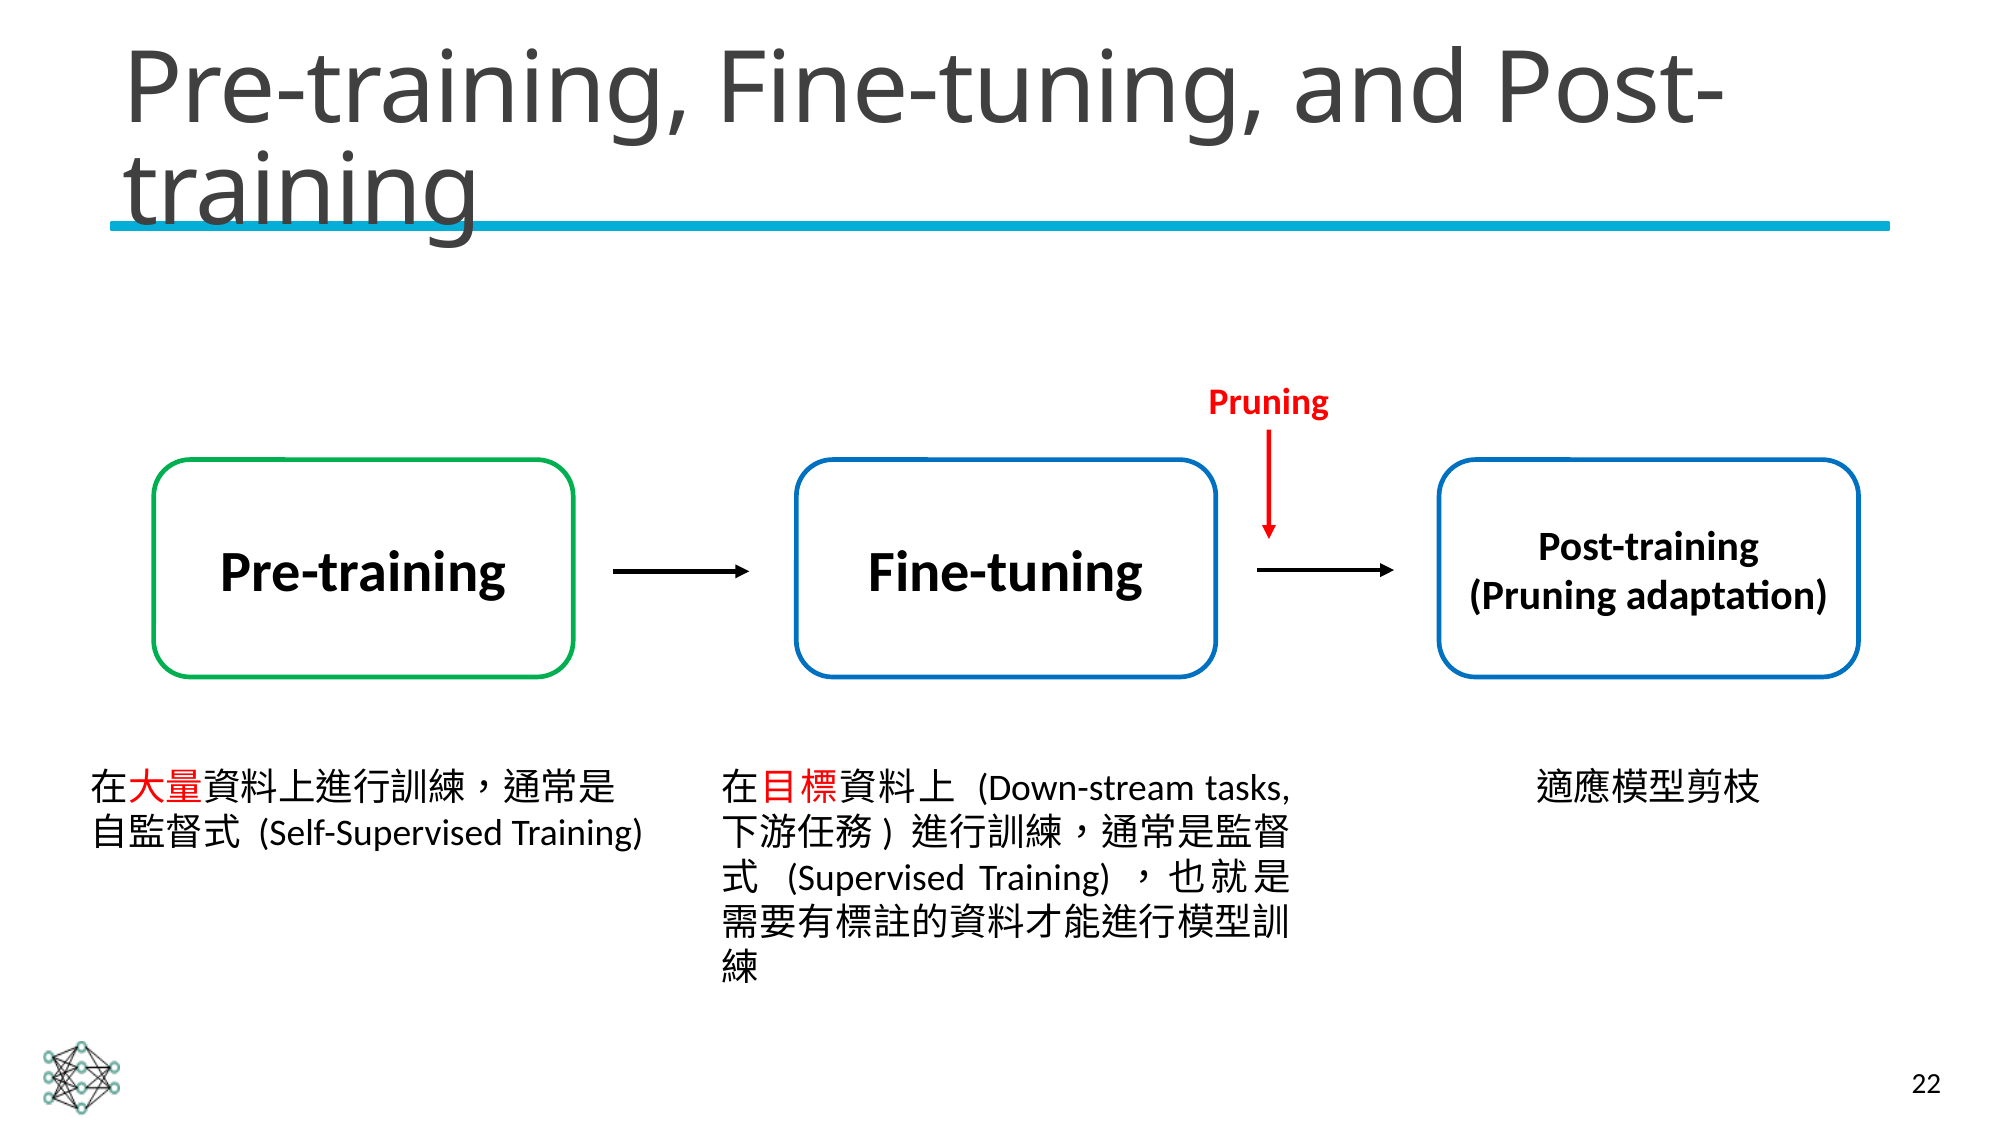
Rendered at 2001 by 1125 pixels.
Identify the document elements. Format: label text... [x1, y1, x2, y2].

title Pre-training, Fine-tuning, and Post-training [107, 58, 1899, 228]
text_box Fine-tuning [795, 458, 1218, 679]
text_box Pre-training [152, 458, 575, 679]
picture [43, 1041, 120, 1116]
text_box 在大量資料上進行訓練，通常是自監督式 (Self-Supervised Training) [75, 755, 664, 861]
text_box 在目標資料上 (Down-stream tasks, 下游任務) 進行訓練，通常是監督式 (Supervised Training)，也就是需要有標註的資料才能進行模型訓練 [706, 755, 1306, 996]
text_box Pruning [1182, 369, 1355, 430]
text_box 適應模型剪枝 [1505, 755, 1793, 816]
slide_number 22 [1740, 1052, 1957, 1113]
text_box Post-training (Pruning adaptation) [1437, 458, 1860, 679]
